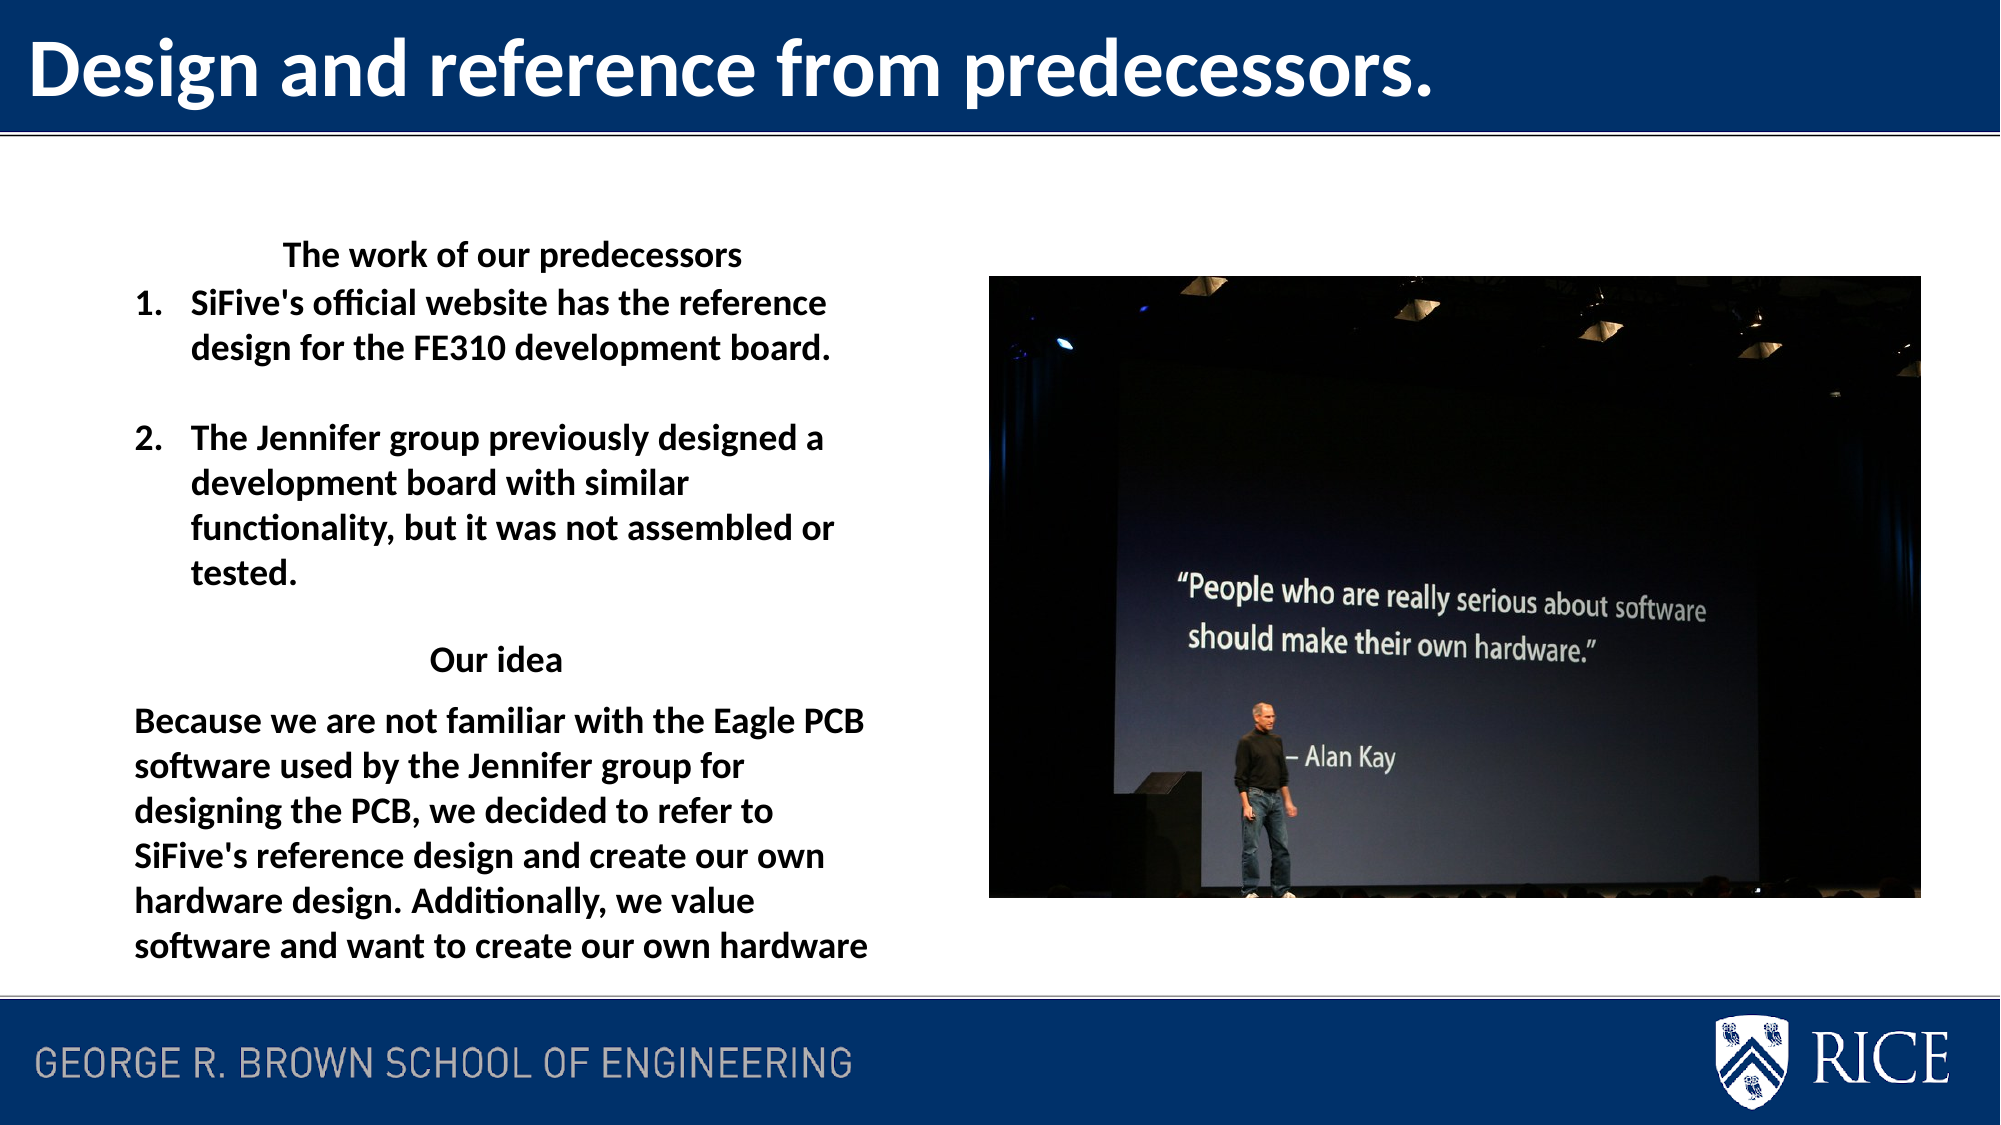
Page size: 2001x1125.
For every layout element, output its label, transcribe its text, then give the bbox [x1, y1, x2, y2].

text_box Our idea [119, 628, 874, 688]
text_box Design and reference from predecessors. [13, 19, 1669, 121]
text_box The work of our predecessors [268, 222, 1280, 283]
picture [0, 0, 2001, 1125]
text_box Because we are not familiar with the Eagle PCB software used by the Jennifer group for designing the PCB, we decided to refer to SiFive's reference design and create our own hardware design. Additionally, we value software and want to create our own hardware [119, 688, 912, 974]
text_box SiFive's official website has the reference design for the FE310 development board. The Jennifer group previously designed a development board with similar functionality, but it was not assembled or tested. [119, 270, 888, 600]
